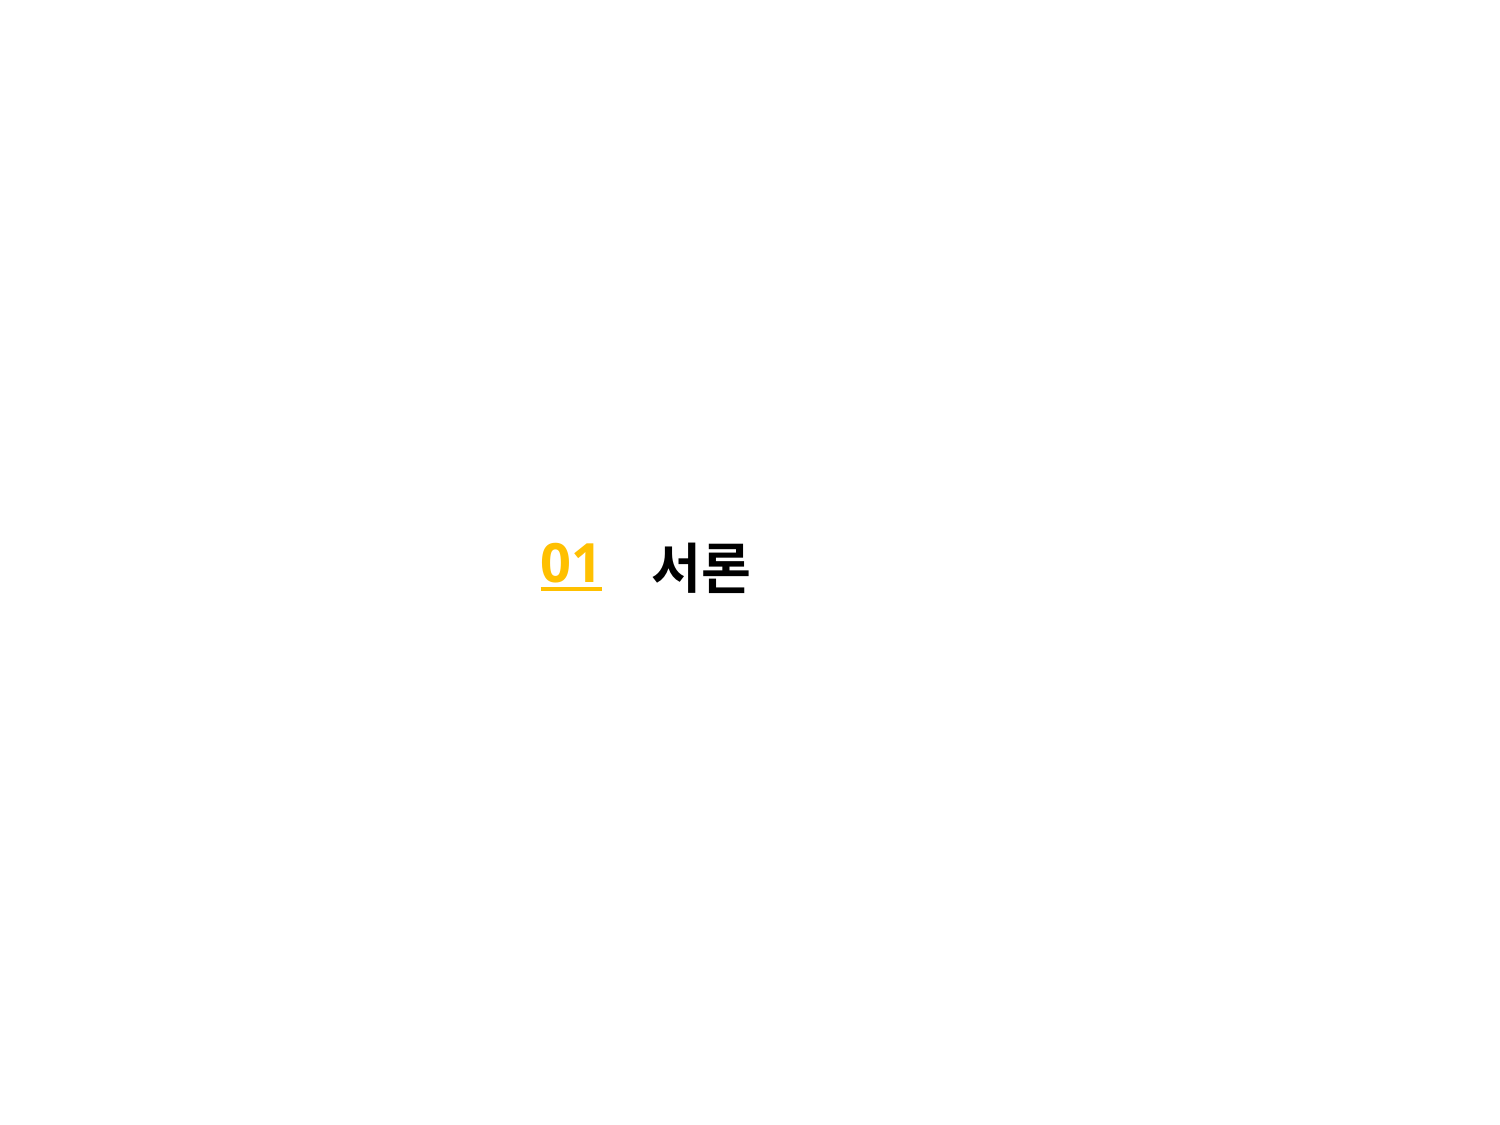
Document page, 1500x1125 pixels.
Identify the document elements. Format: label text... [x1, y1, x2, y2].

text_box 서론 [636, 527, 767, 607]
text_box 01 [538, 526, 606, 594]
